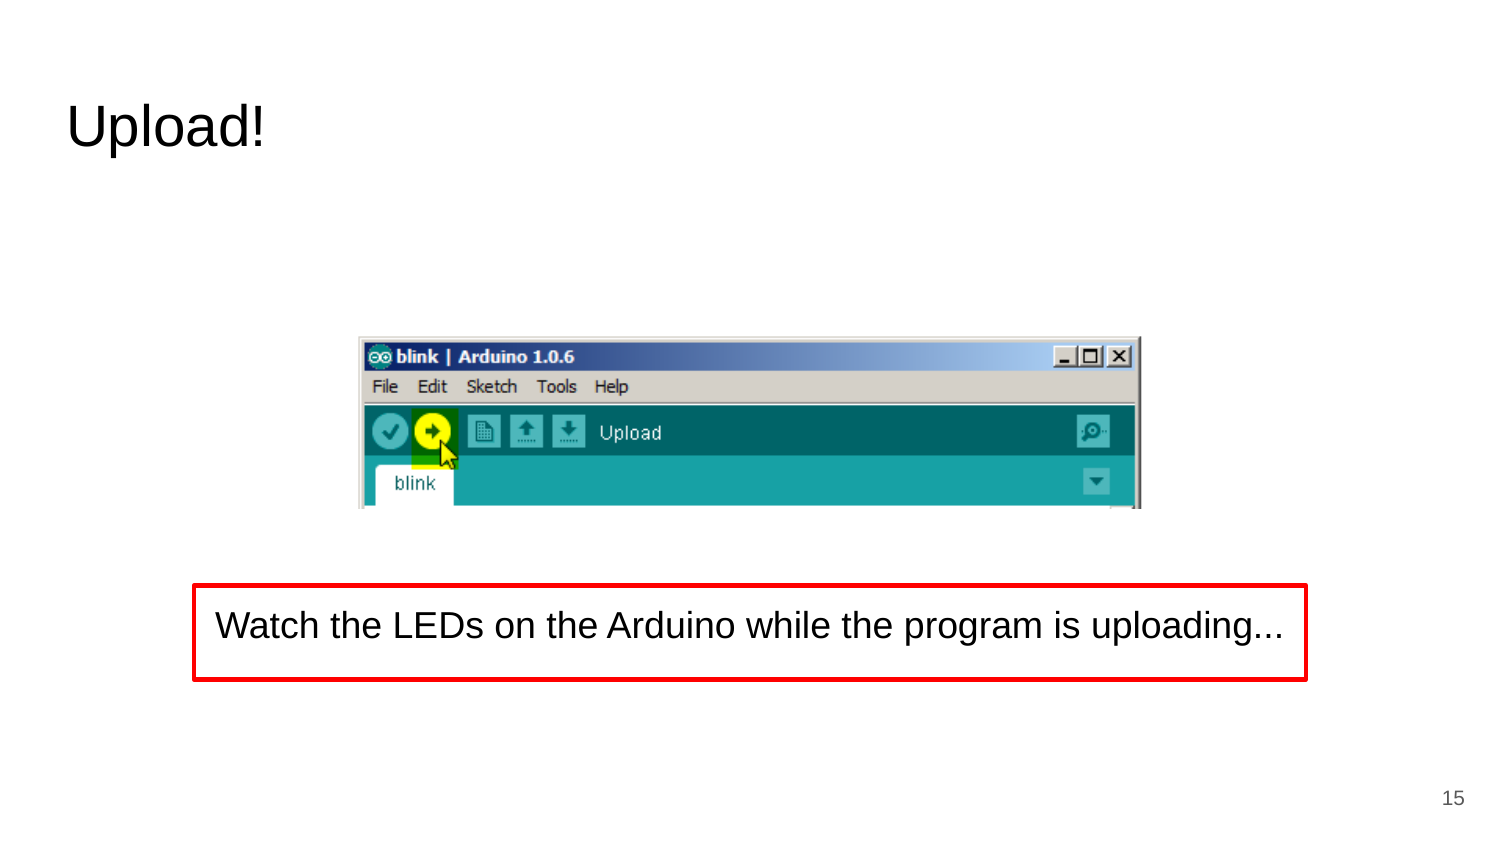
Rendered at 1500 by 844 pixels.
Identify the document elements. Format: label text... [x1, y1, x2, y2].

title Upload! [51, 72, 1449, 167]
text_box Watch the LEDs on the Arduino while the program is uploading... [193, 585, 1306, 680]
slide_number ‹#› [1389, 764, 1480, 830]
picture [357, 334, 1143, 509]
